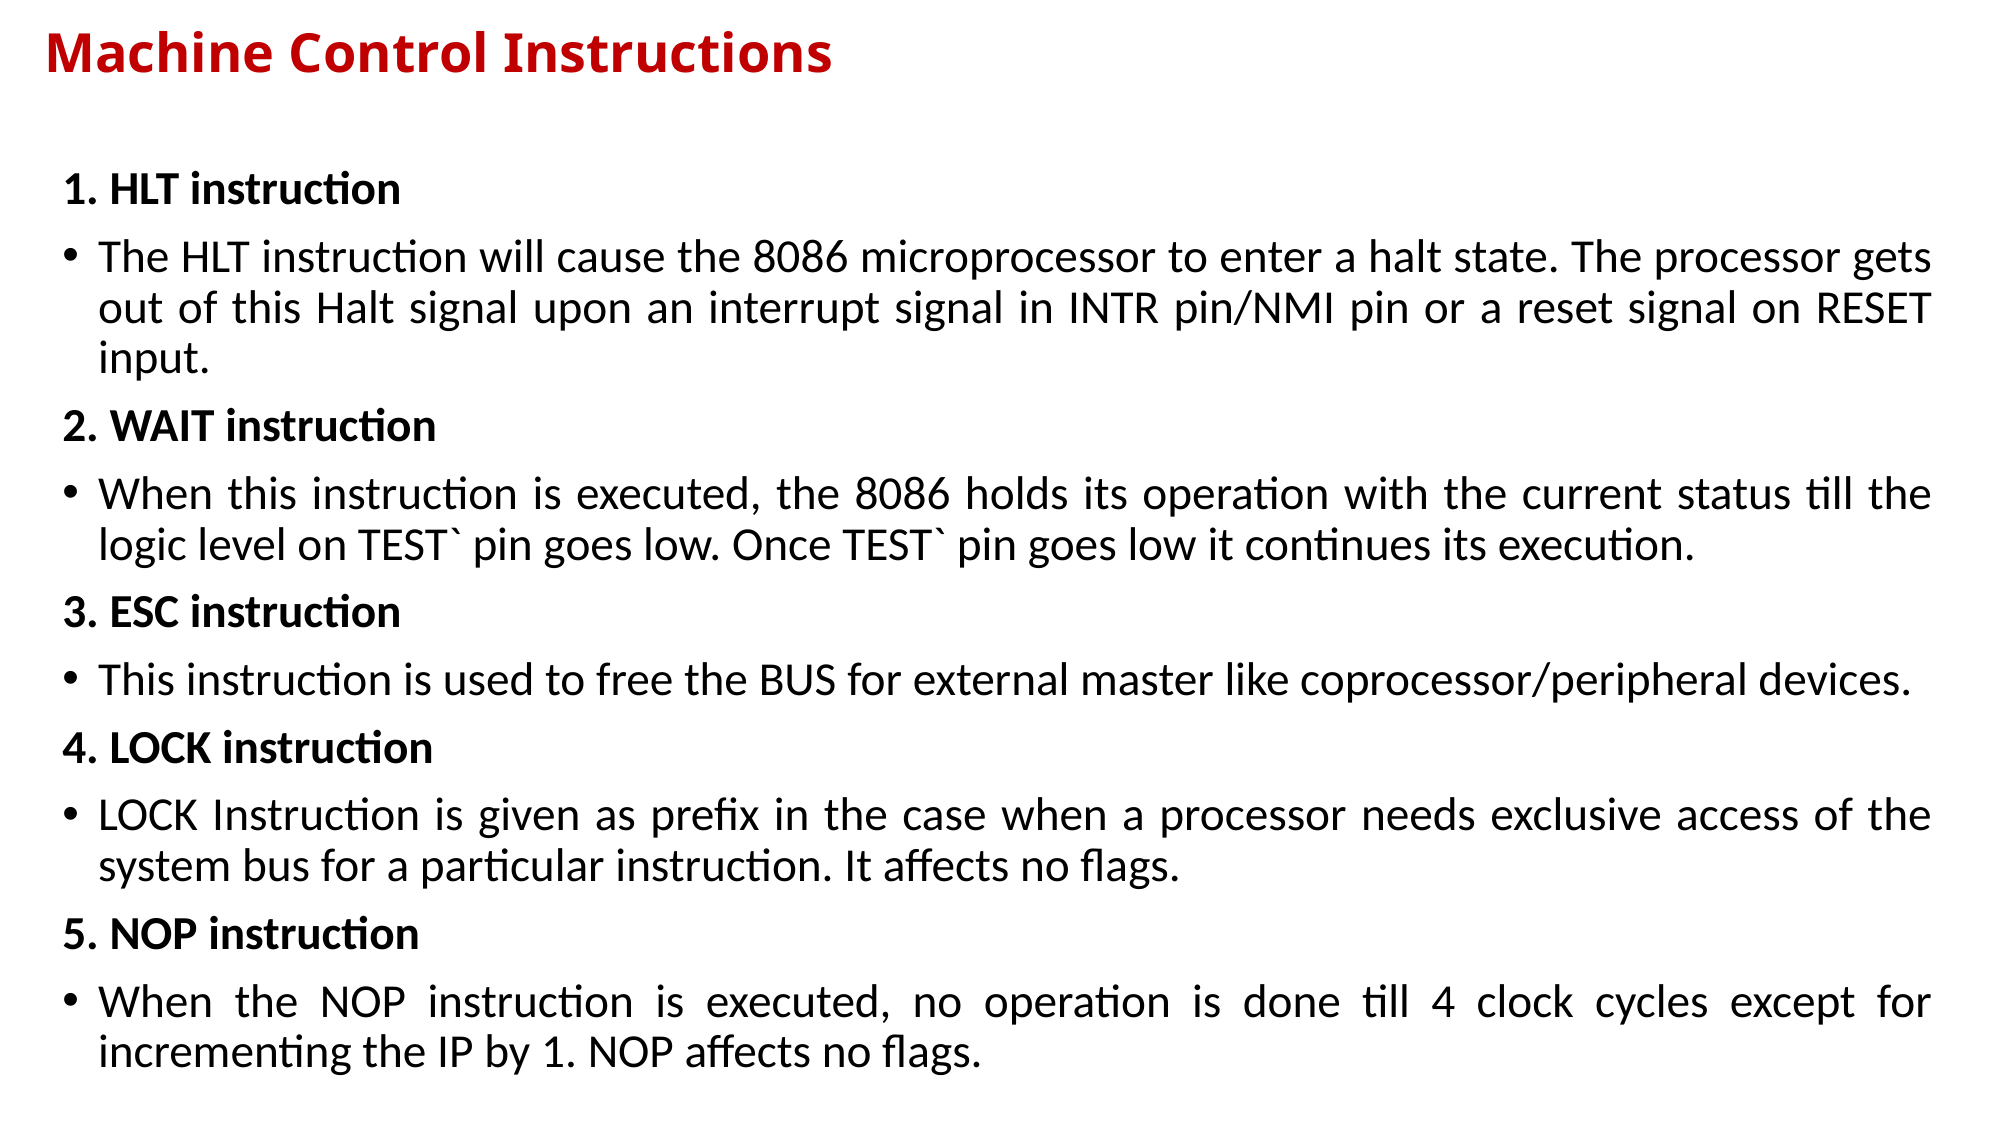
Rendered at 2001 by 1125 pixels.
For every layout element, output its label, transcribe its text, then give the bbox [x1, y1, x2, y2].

list 1. HLT instruction The HLT instruction will cause the 8086 microprocessor to enter a halt state. The processor gets out of this Halt signal upon an interrupt signal in INTR pin/NMI pin or a reset signal on RESET input. 2. WAIT instruction When this instruction is executed, the 8086 holds its operation with the current status till the logic level on TEST` pin goes low. Once TEST` pin goes low it continues its execution. 3. ESC instruction This instruction is used to free the BUS for external master like coprocessor/peripheral devices. 4. LOCK instruction LOCK Instruction is given as prefix in the case when a processor needs exclusive access of the system bus for a particular instruction. It affects no flags. 5. NOP instruction When the NOP instruction is executed, no operation is done till 4 clock cycles except for incrementing the IP by 1. NOP affects no flags. [47, 156, 1949, 1107]
title Machine Control Instructions [29, 17, 1863, 157]
